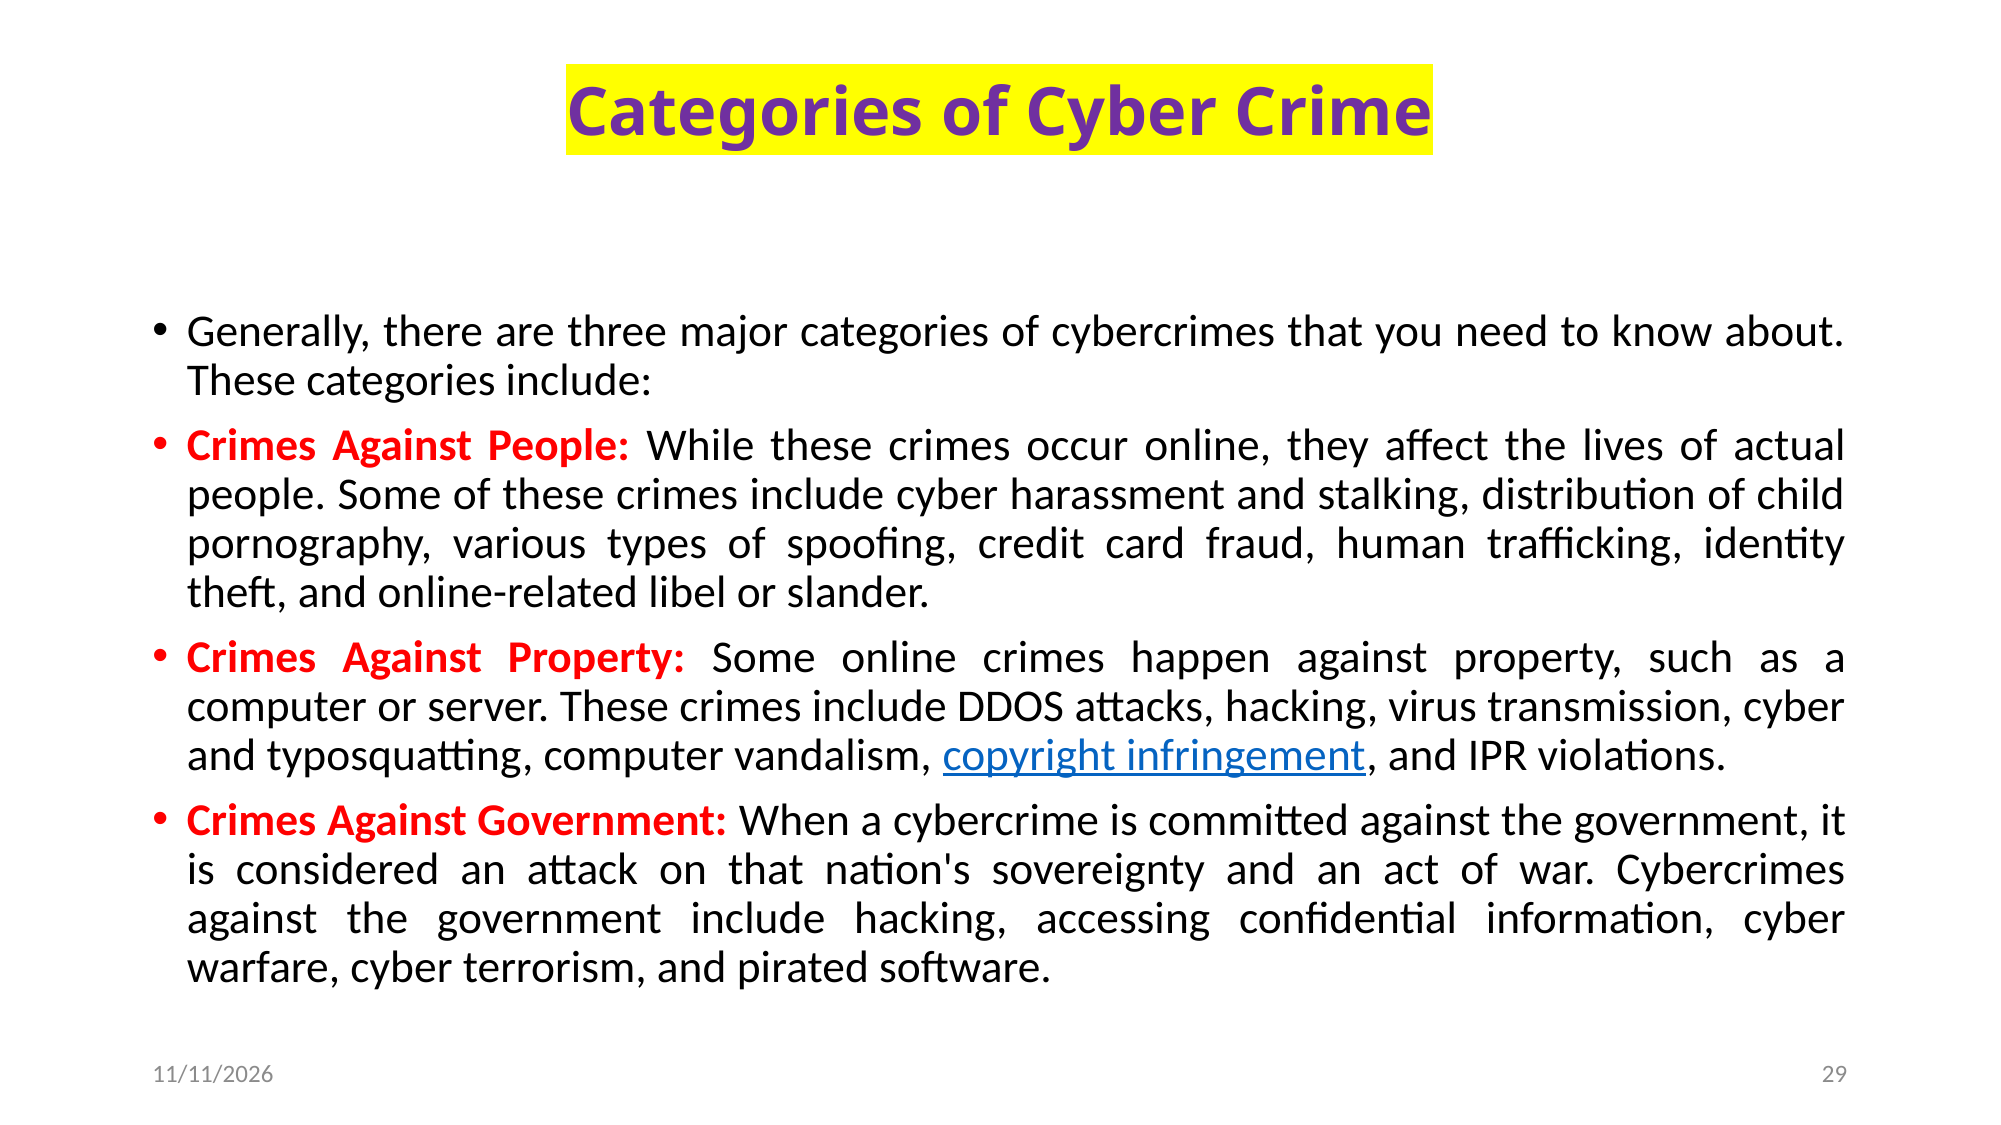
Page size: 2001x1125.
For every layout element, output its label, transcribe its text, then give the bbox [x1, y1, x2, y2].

title Categories of Cyber Crime [137, 59, 1863, 278]
slide_number 06-Aug-25 [137, 1042, 588, 1103]
slide_number 29 [1412, 1042, 1863, 1103]
list Generally, there are three major categories of cybercrimes that you need to know about. These categories include: Crimes Against People: While these crimes occur online, they affect the lives of actual people. Some of these crimes include cyber harassment and stalking, distribution of child pornography, various types of spoofing, credit card fraud, human trafficking, identity theft, and online-related libel or slander. Crimes Against Property: Some online crimes happen against property, such as a computer or server. These crimes include DDOS attacks, hacking, virus transmission, cyber and typosquatting, computer vandalism, copyright infringement, and IPR violations. Crimes Against Government: When a cybercrime is committed against the government, it is considered an attack on that nation's sovereignty and an act of war. Cybercrimes against the government include hacking, accessing confidential information, cyber warfare, cyber terrorism, and pirated software. [137, 299, 1863, 1014]
